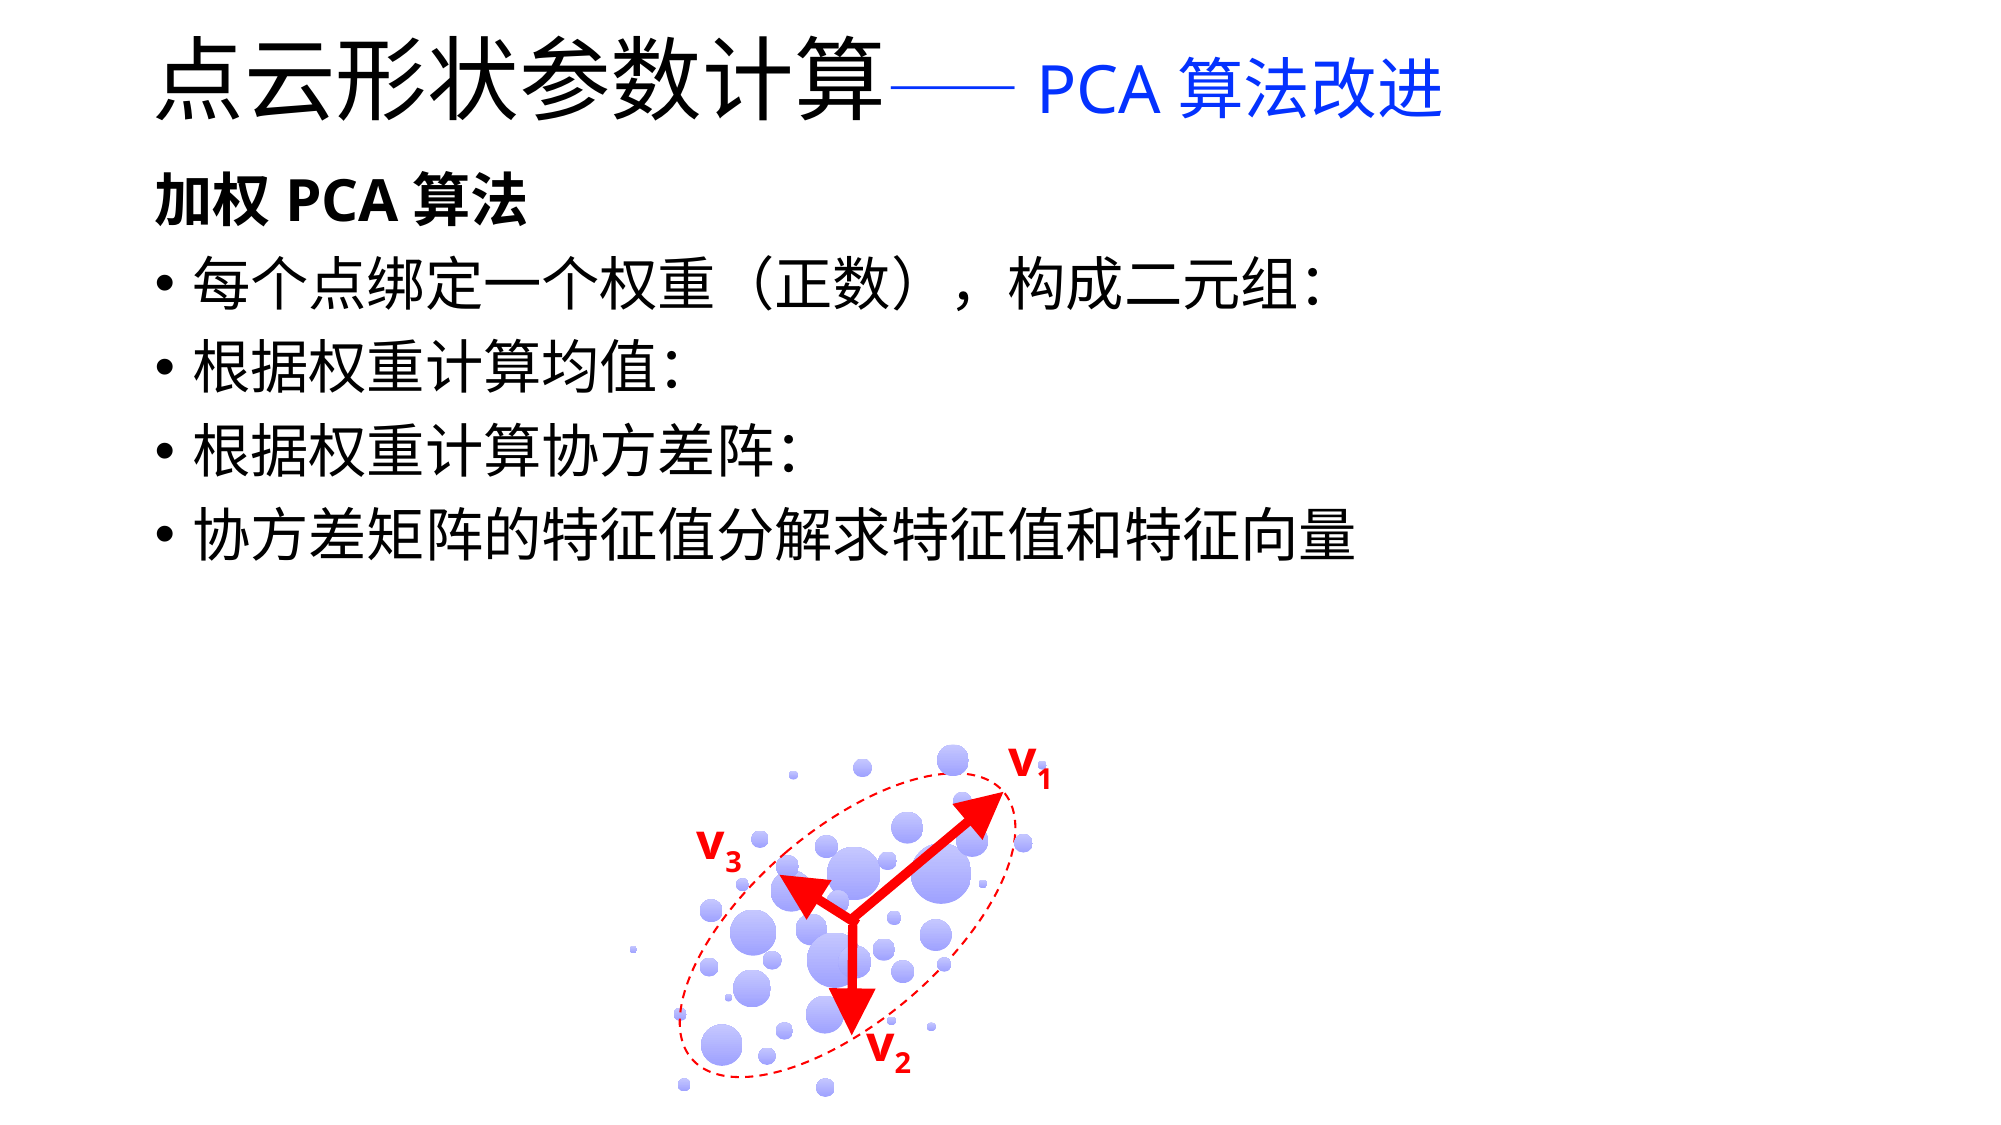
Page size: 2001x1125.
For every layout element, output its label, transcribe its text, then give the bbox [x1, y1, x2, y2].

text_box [629, 719, 1106, 1097]
title 点云形状参数计算——PCA算法改进 [137, 17, 1863, 152]
